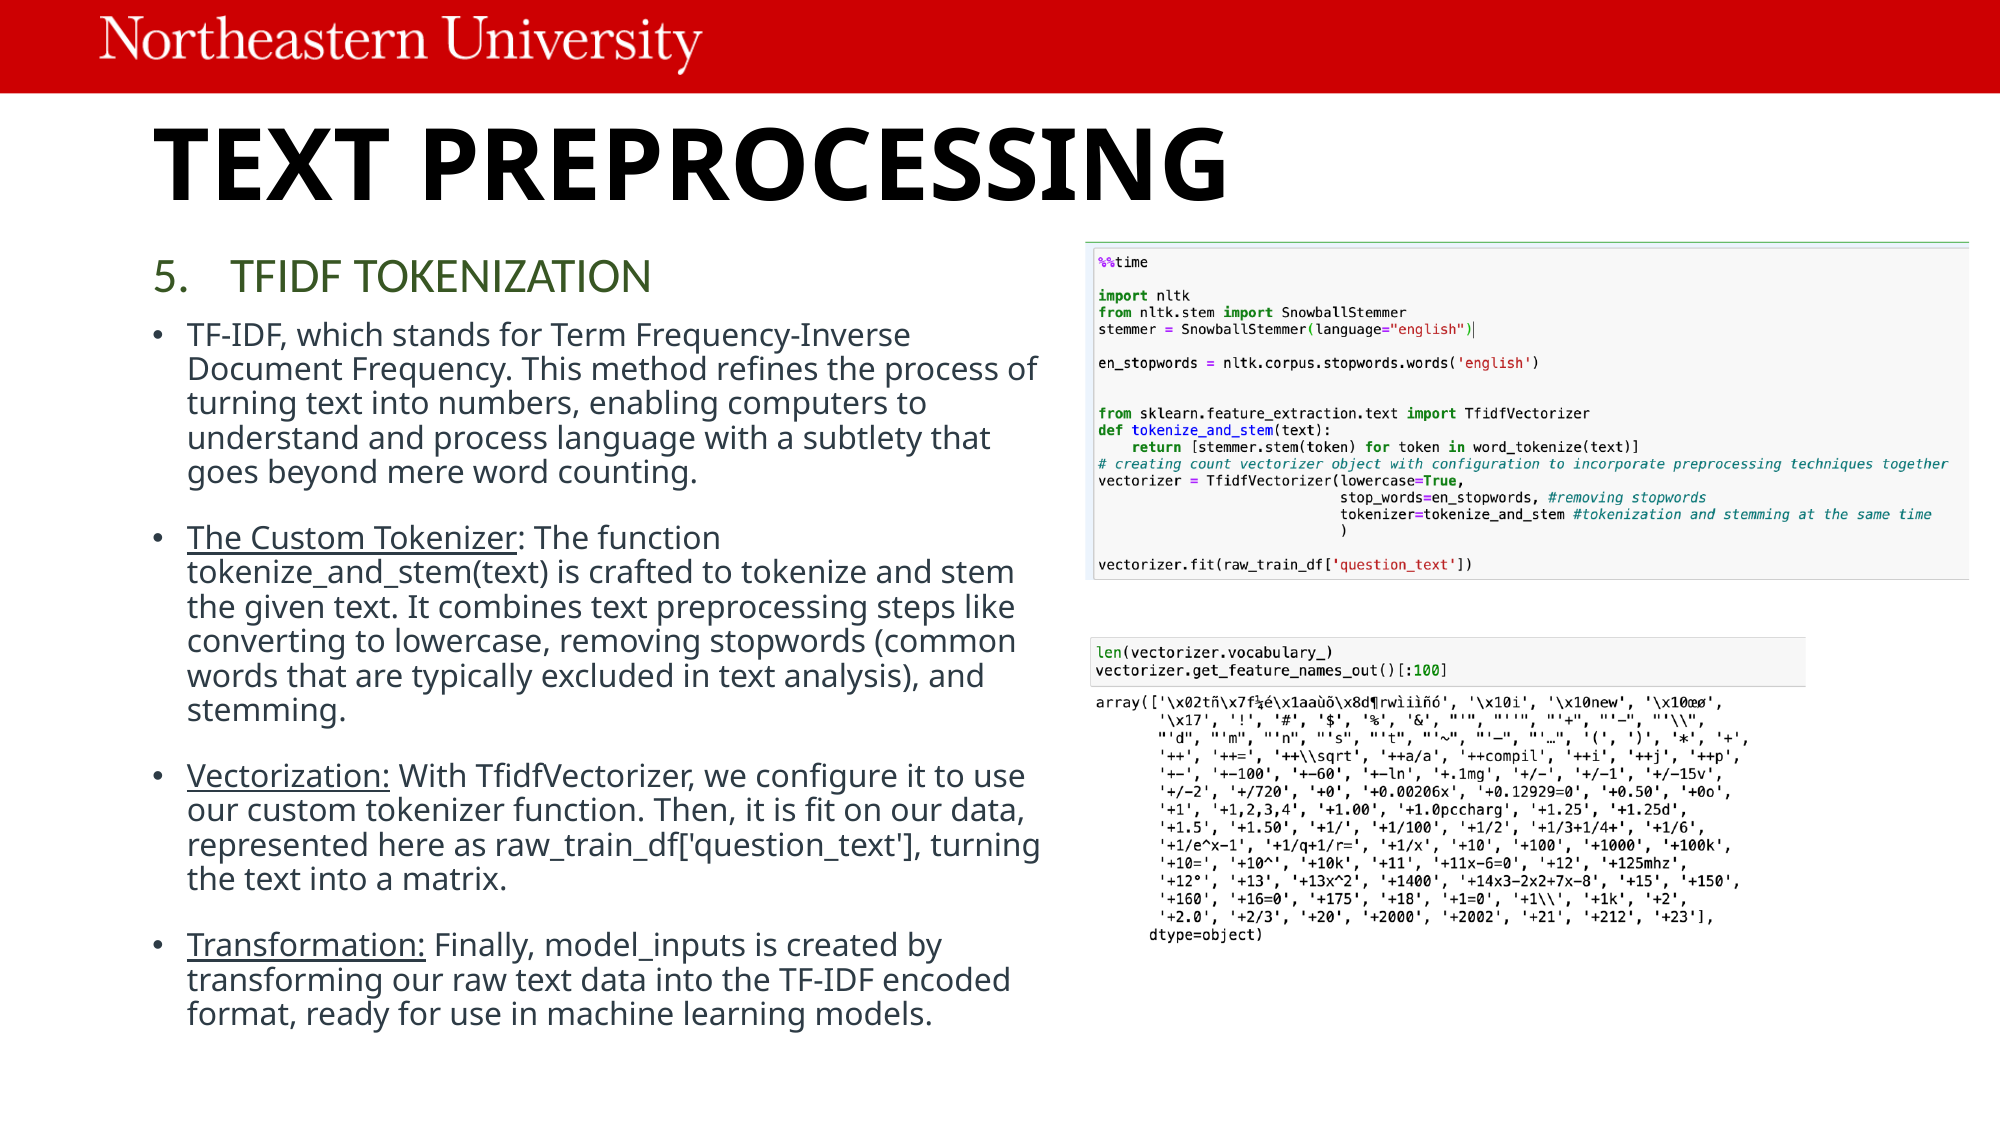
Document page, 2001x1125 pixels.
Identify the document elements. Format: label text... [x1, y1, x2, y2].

picture [99, 15, 703, 75]
picture [1085, 238, 1970, 580]
list TFIDF TOKENIZATION TF-IDF, which stands for Term Frequency-Inverse Document Frequency. This method refines the process of turning text into numbers, enabling computers to understand and process language with a subtlety that goes beyond mere word counting. The Custom Tokenizer: The function tokenize_and_stem(text) is crafted to tokenize and stem the given text. It combines text preprocessing steps like converting to lowercase, removing stopwords (common words that are typically excluded in text analysis), and stemming. Vectorization: With TfidfVectorizer, we configure it to use our custom tokenizer function. Then, it is fit on our data, represented here as raw_train_df['question_text'], turning the text into a matrix. Transformation: Finally, model_inputs is created by transforming our raw text data into the TF-IDF encoded format, ready for use in machine learning models. [137, 278, 1086, 1047]
text_box TEXT PREPROCESSING [137, 59, 1863, 278]
picture [1085, 632, 1806, 956]
